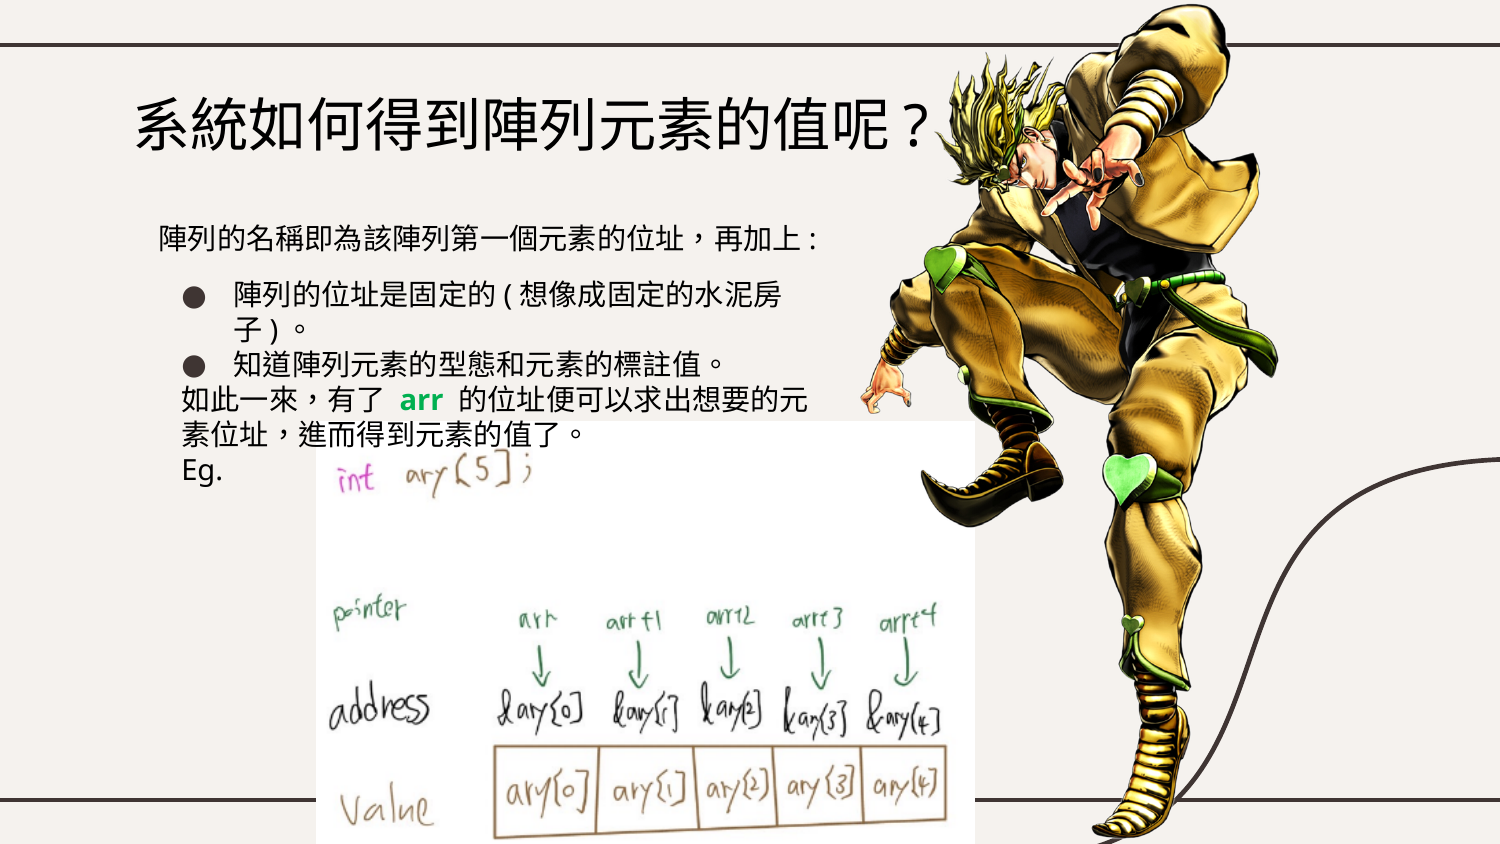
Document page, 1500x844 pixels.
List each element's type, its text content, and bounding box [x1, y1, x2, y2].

picture [316, 0, 1279, 844]
subtitle 陣列的名稱即為該陣列第一個元素的位址，再加上: 陣列的位址是固定的(想像成固定的水泥房子)。 知道陣列元素的型態和元素的標註值。 如此一來，有了 arr 的位址便可以求出想要的元素位址，進而得到元素的值了。 Eg. [143, 205, 842, 596]
title 系統如何得到陣列元素的值呢? [116, 72, 848, 167]
